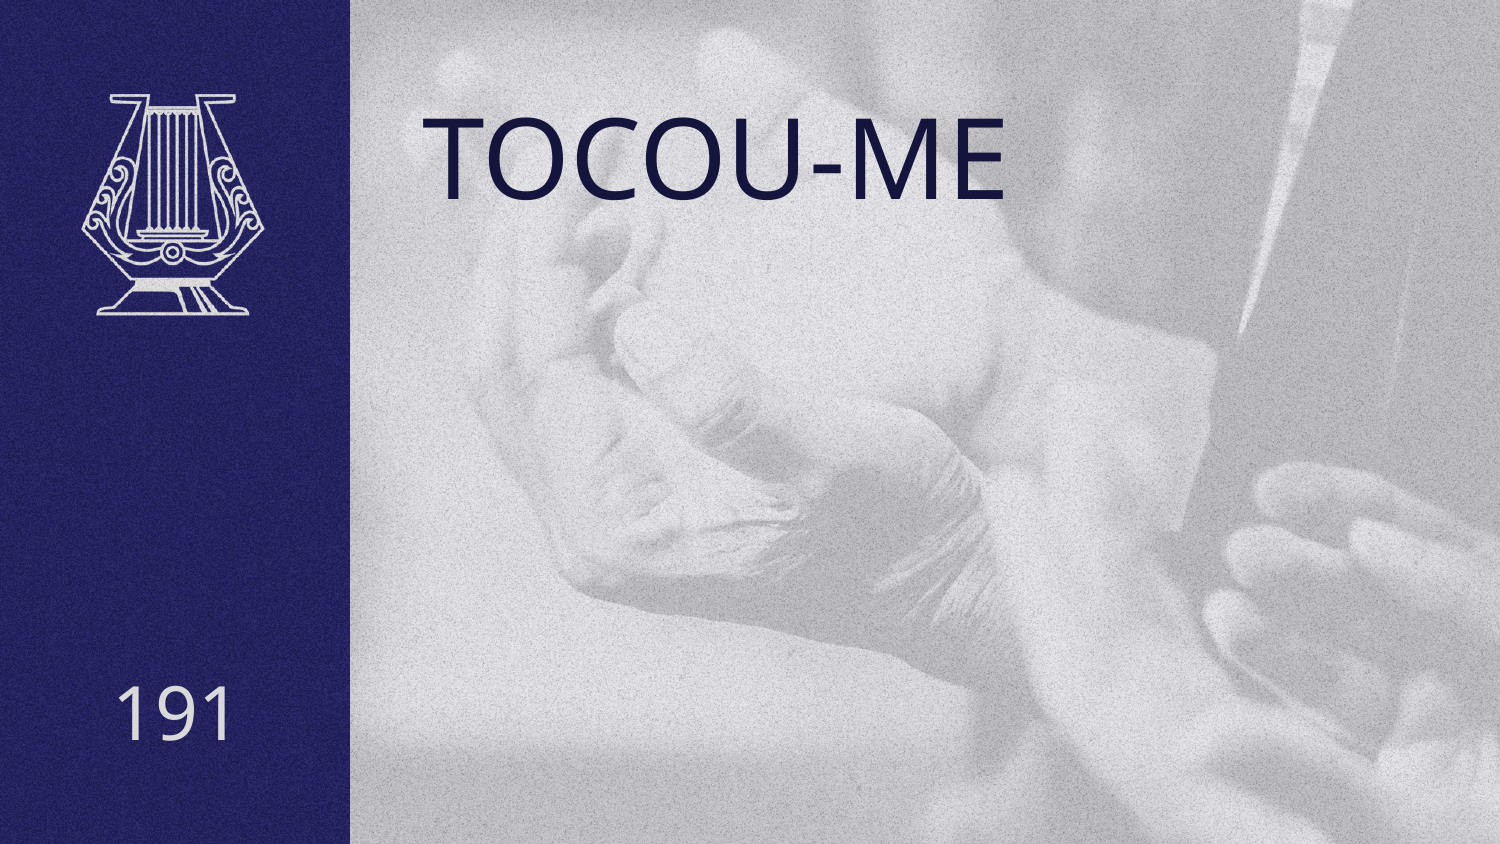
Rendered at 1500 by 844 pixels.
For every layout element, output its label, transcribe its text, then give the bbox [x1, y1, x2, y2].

title TOCOU-ME [407, 79, 1447, 777]
list 191 [76, 658, 278, 765]
picture [0, 0, 1500, 844]
